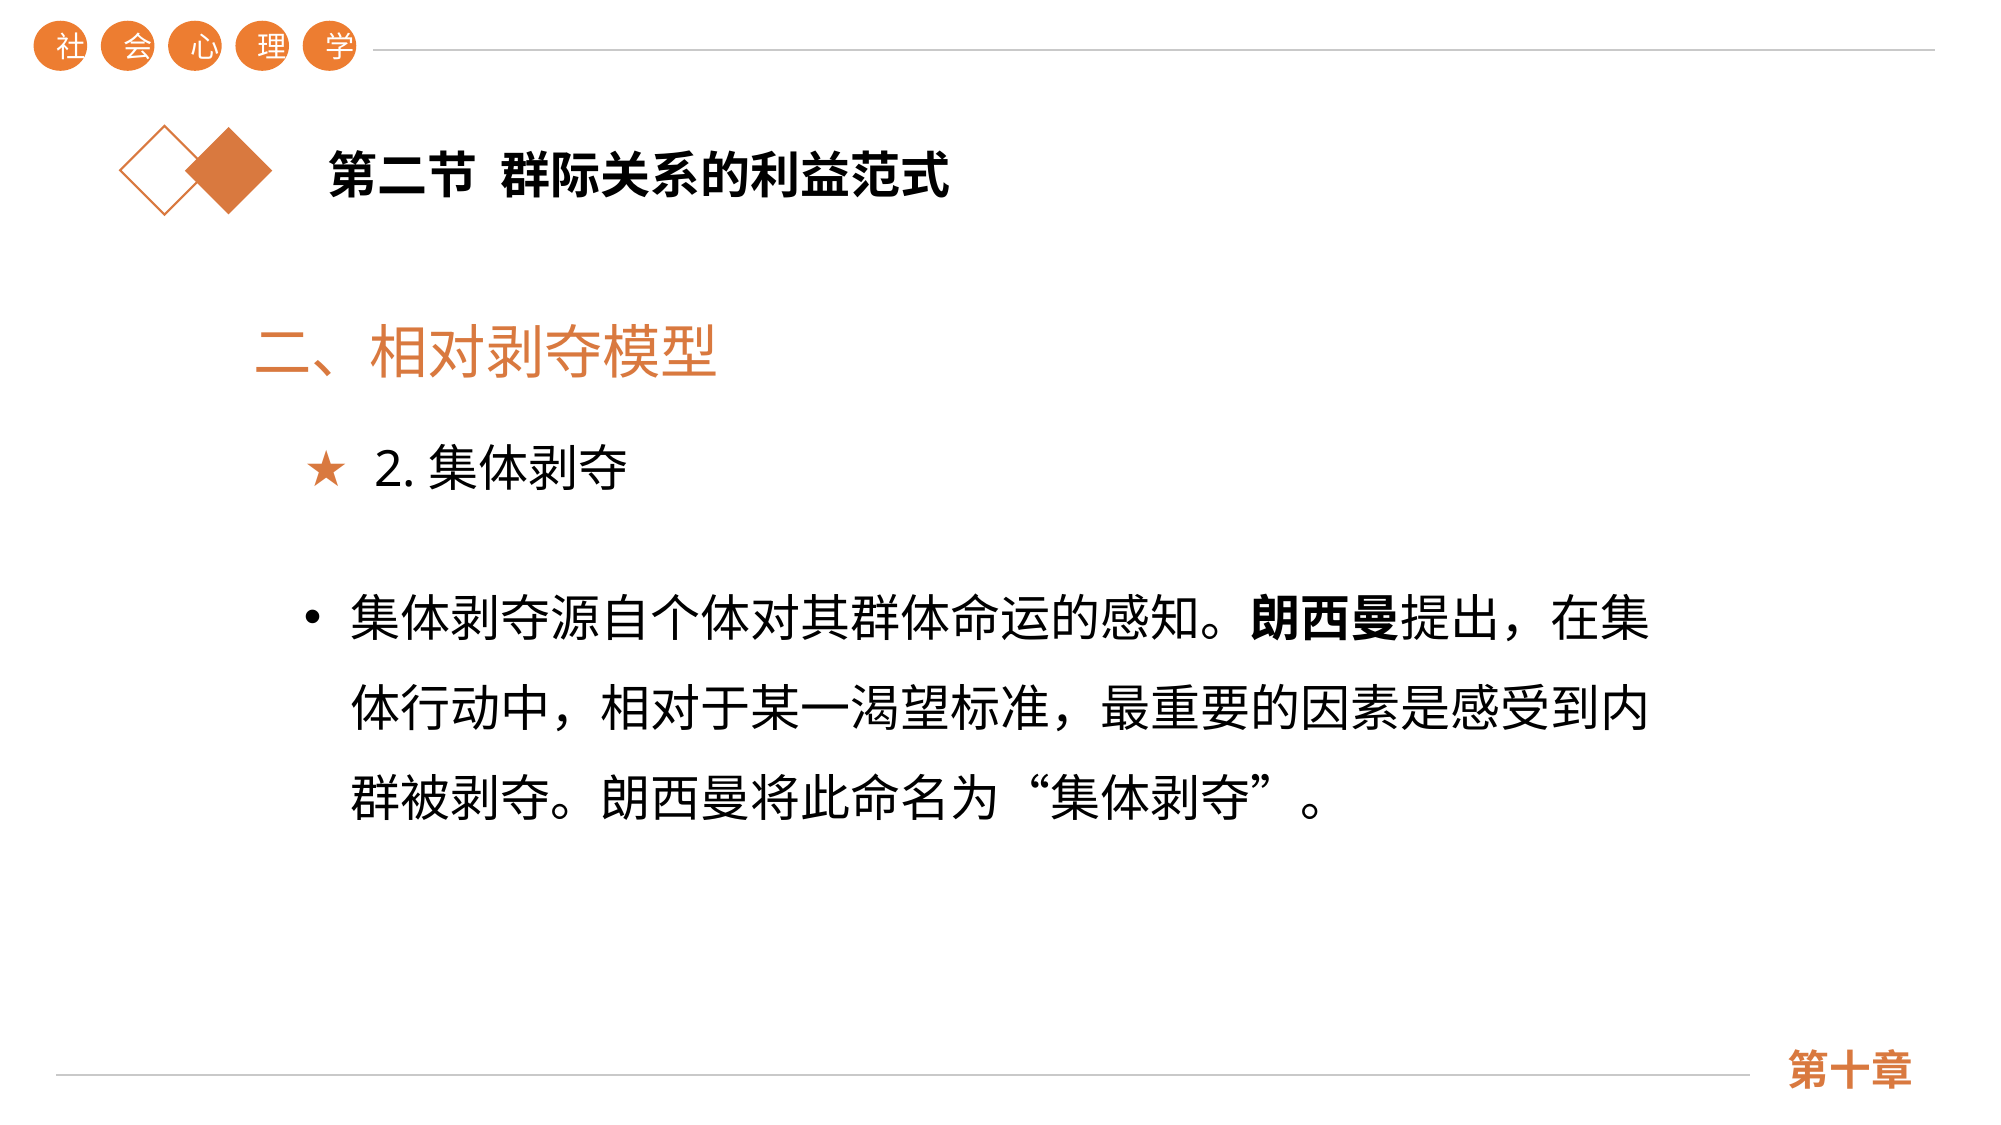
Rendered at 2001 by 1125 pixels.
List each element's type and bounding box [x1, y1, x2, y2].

text_box [33, 20, 2000, 1102]
